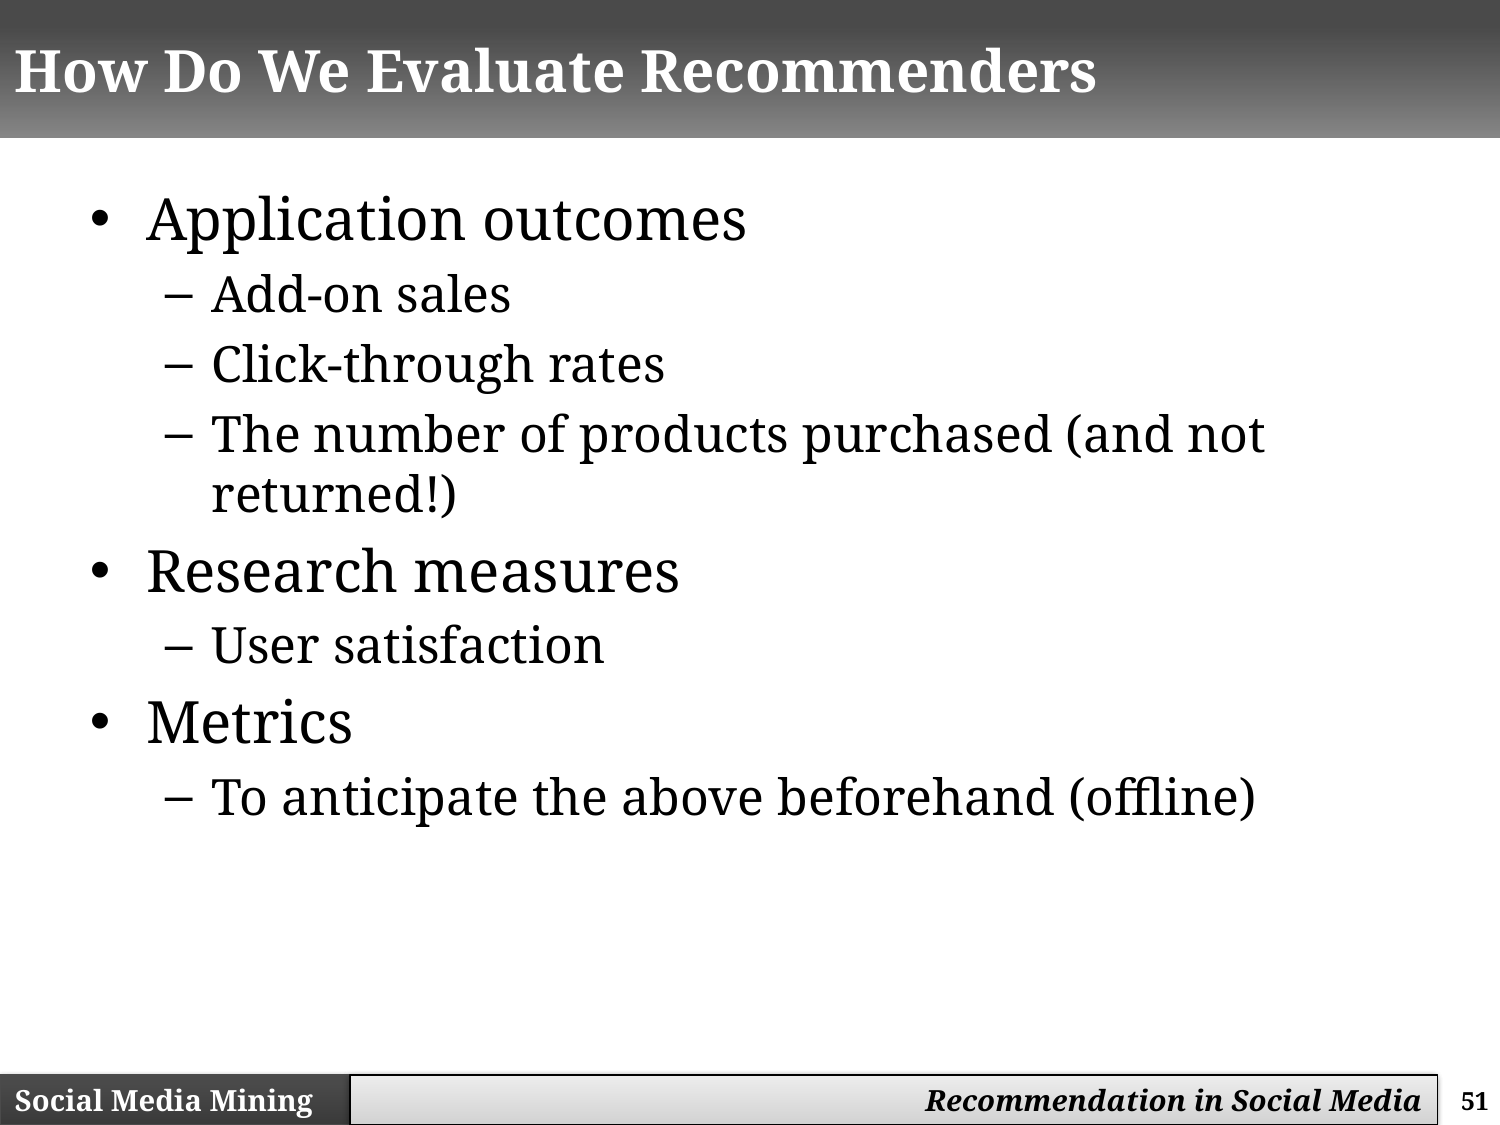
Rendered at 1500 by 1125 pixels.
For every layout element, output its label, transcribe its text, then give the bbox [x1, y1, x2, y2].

list Application outcomes Add-on sales Click-through rates The number of products purchased (and not returned!) Research measures User satisfaction Metrics To anticipate the above beforehand (offline) [75, 174, 1425, 1048]
title How Do We Evaluate Recommenders [0, 0, 1500, 138]
